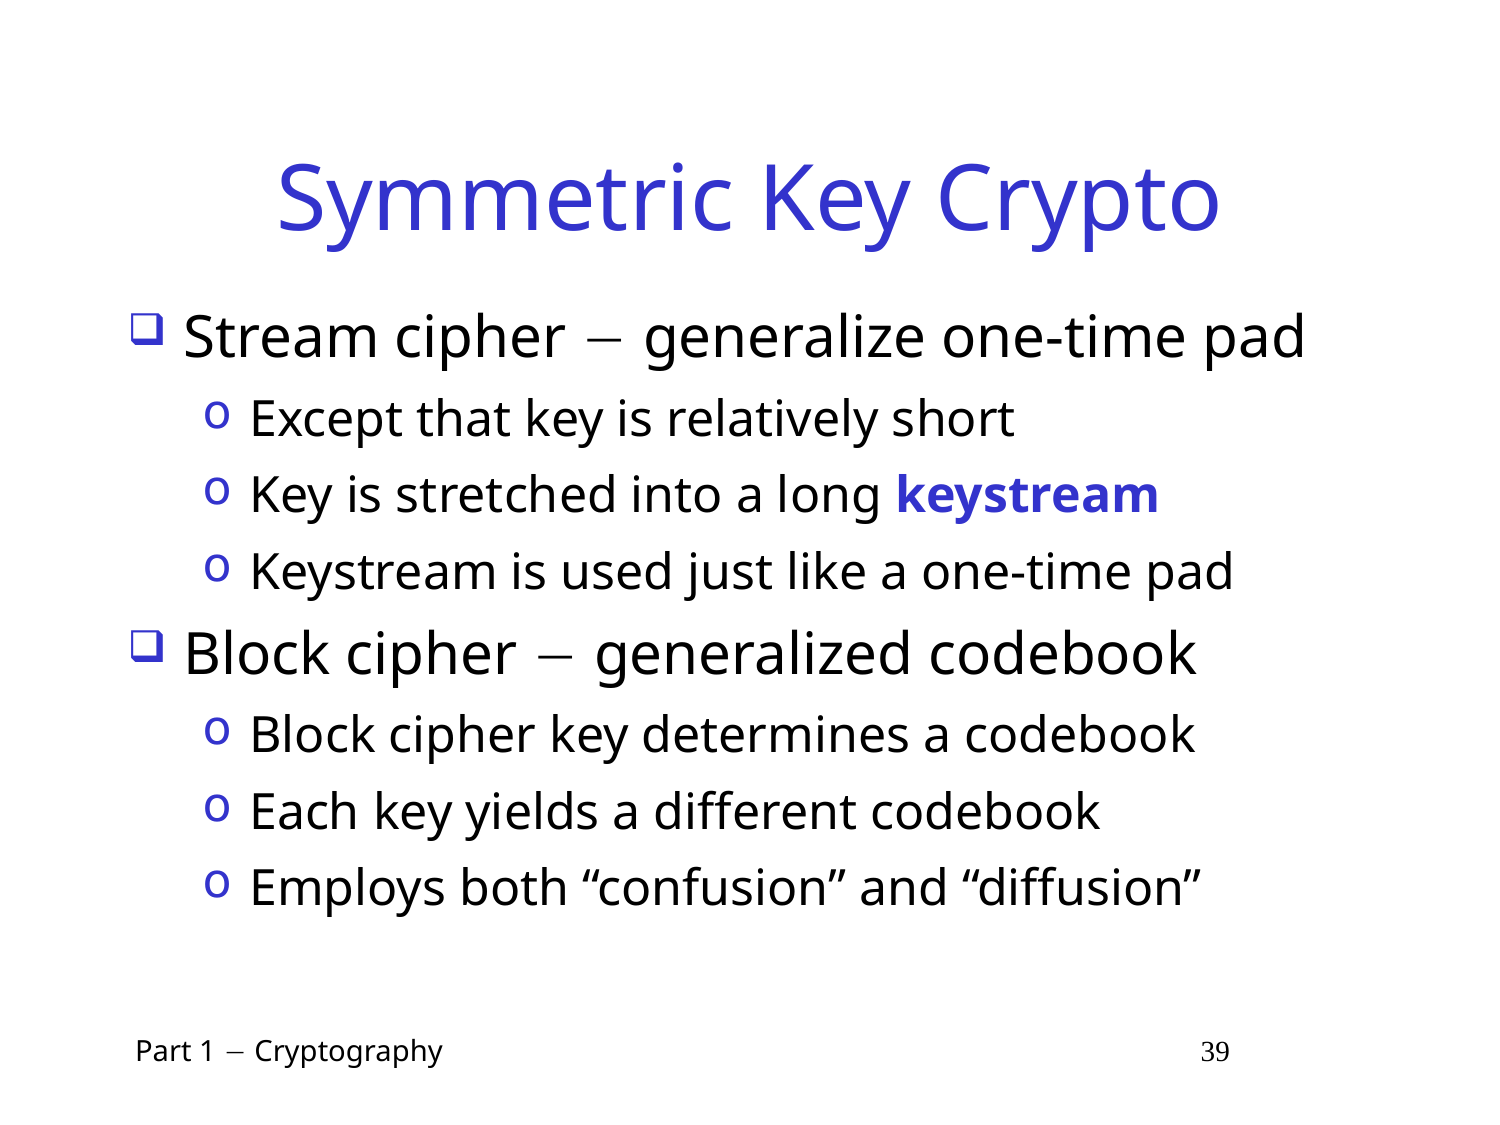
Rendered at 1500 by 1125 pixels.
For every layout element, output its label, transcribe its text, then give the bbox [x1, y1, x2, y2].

footer Part 1  Cryptography 39 [112, 1024, 1401, 1101]
list Stream cipher  generalize one-time pad Except that key is relatively short Key is stretched into a long keystream Keystream is used just like a one-time pad Block cipher  generalized codebook Block cipher key determines a codebook Each key yields a different codebook Employs both “confusion” and “diffusion” [112, 299, 1388, 976]
title Symmetric Key Crypto [112, 99, 1388, 288]
